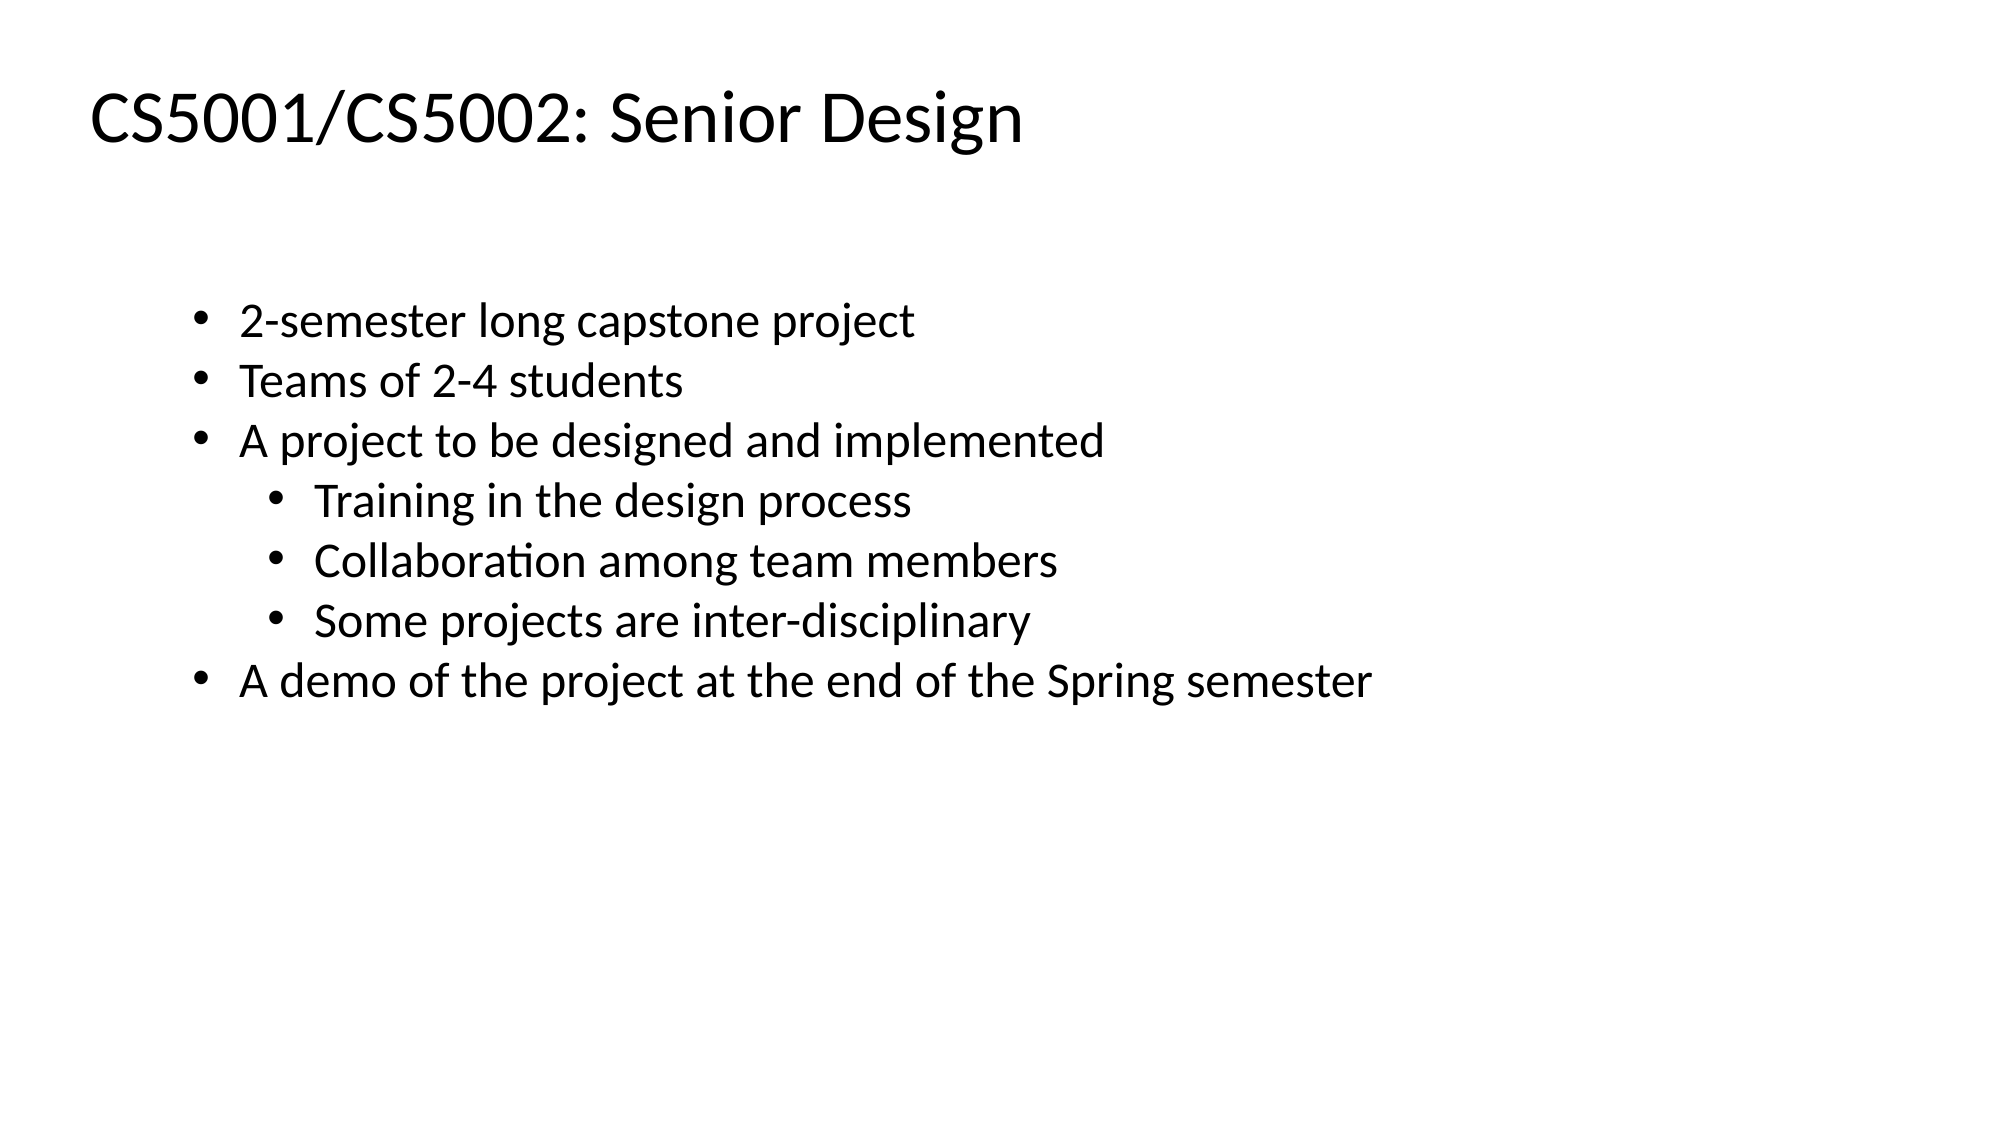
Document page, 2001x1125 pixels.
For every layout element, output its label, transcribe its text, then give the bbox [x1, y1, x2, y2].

text_box CS5001/CS5002: Senior Design [75, 60, 1884, 166]
text_box 2-semester long capstone project Teams of 2-4 students A project to be designed and implemented Training in the design process Collaboration among team members Some projects are inter-disciplinary A demo of the project at the end of the Spring semester [177, 280, 1389, 715]
